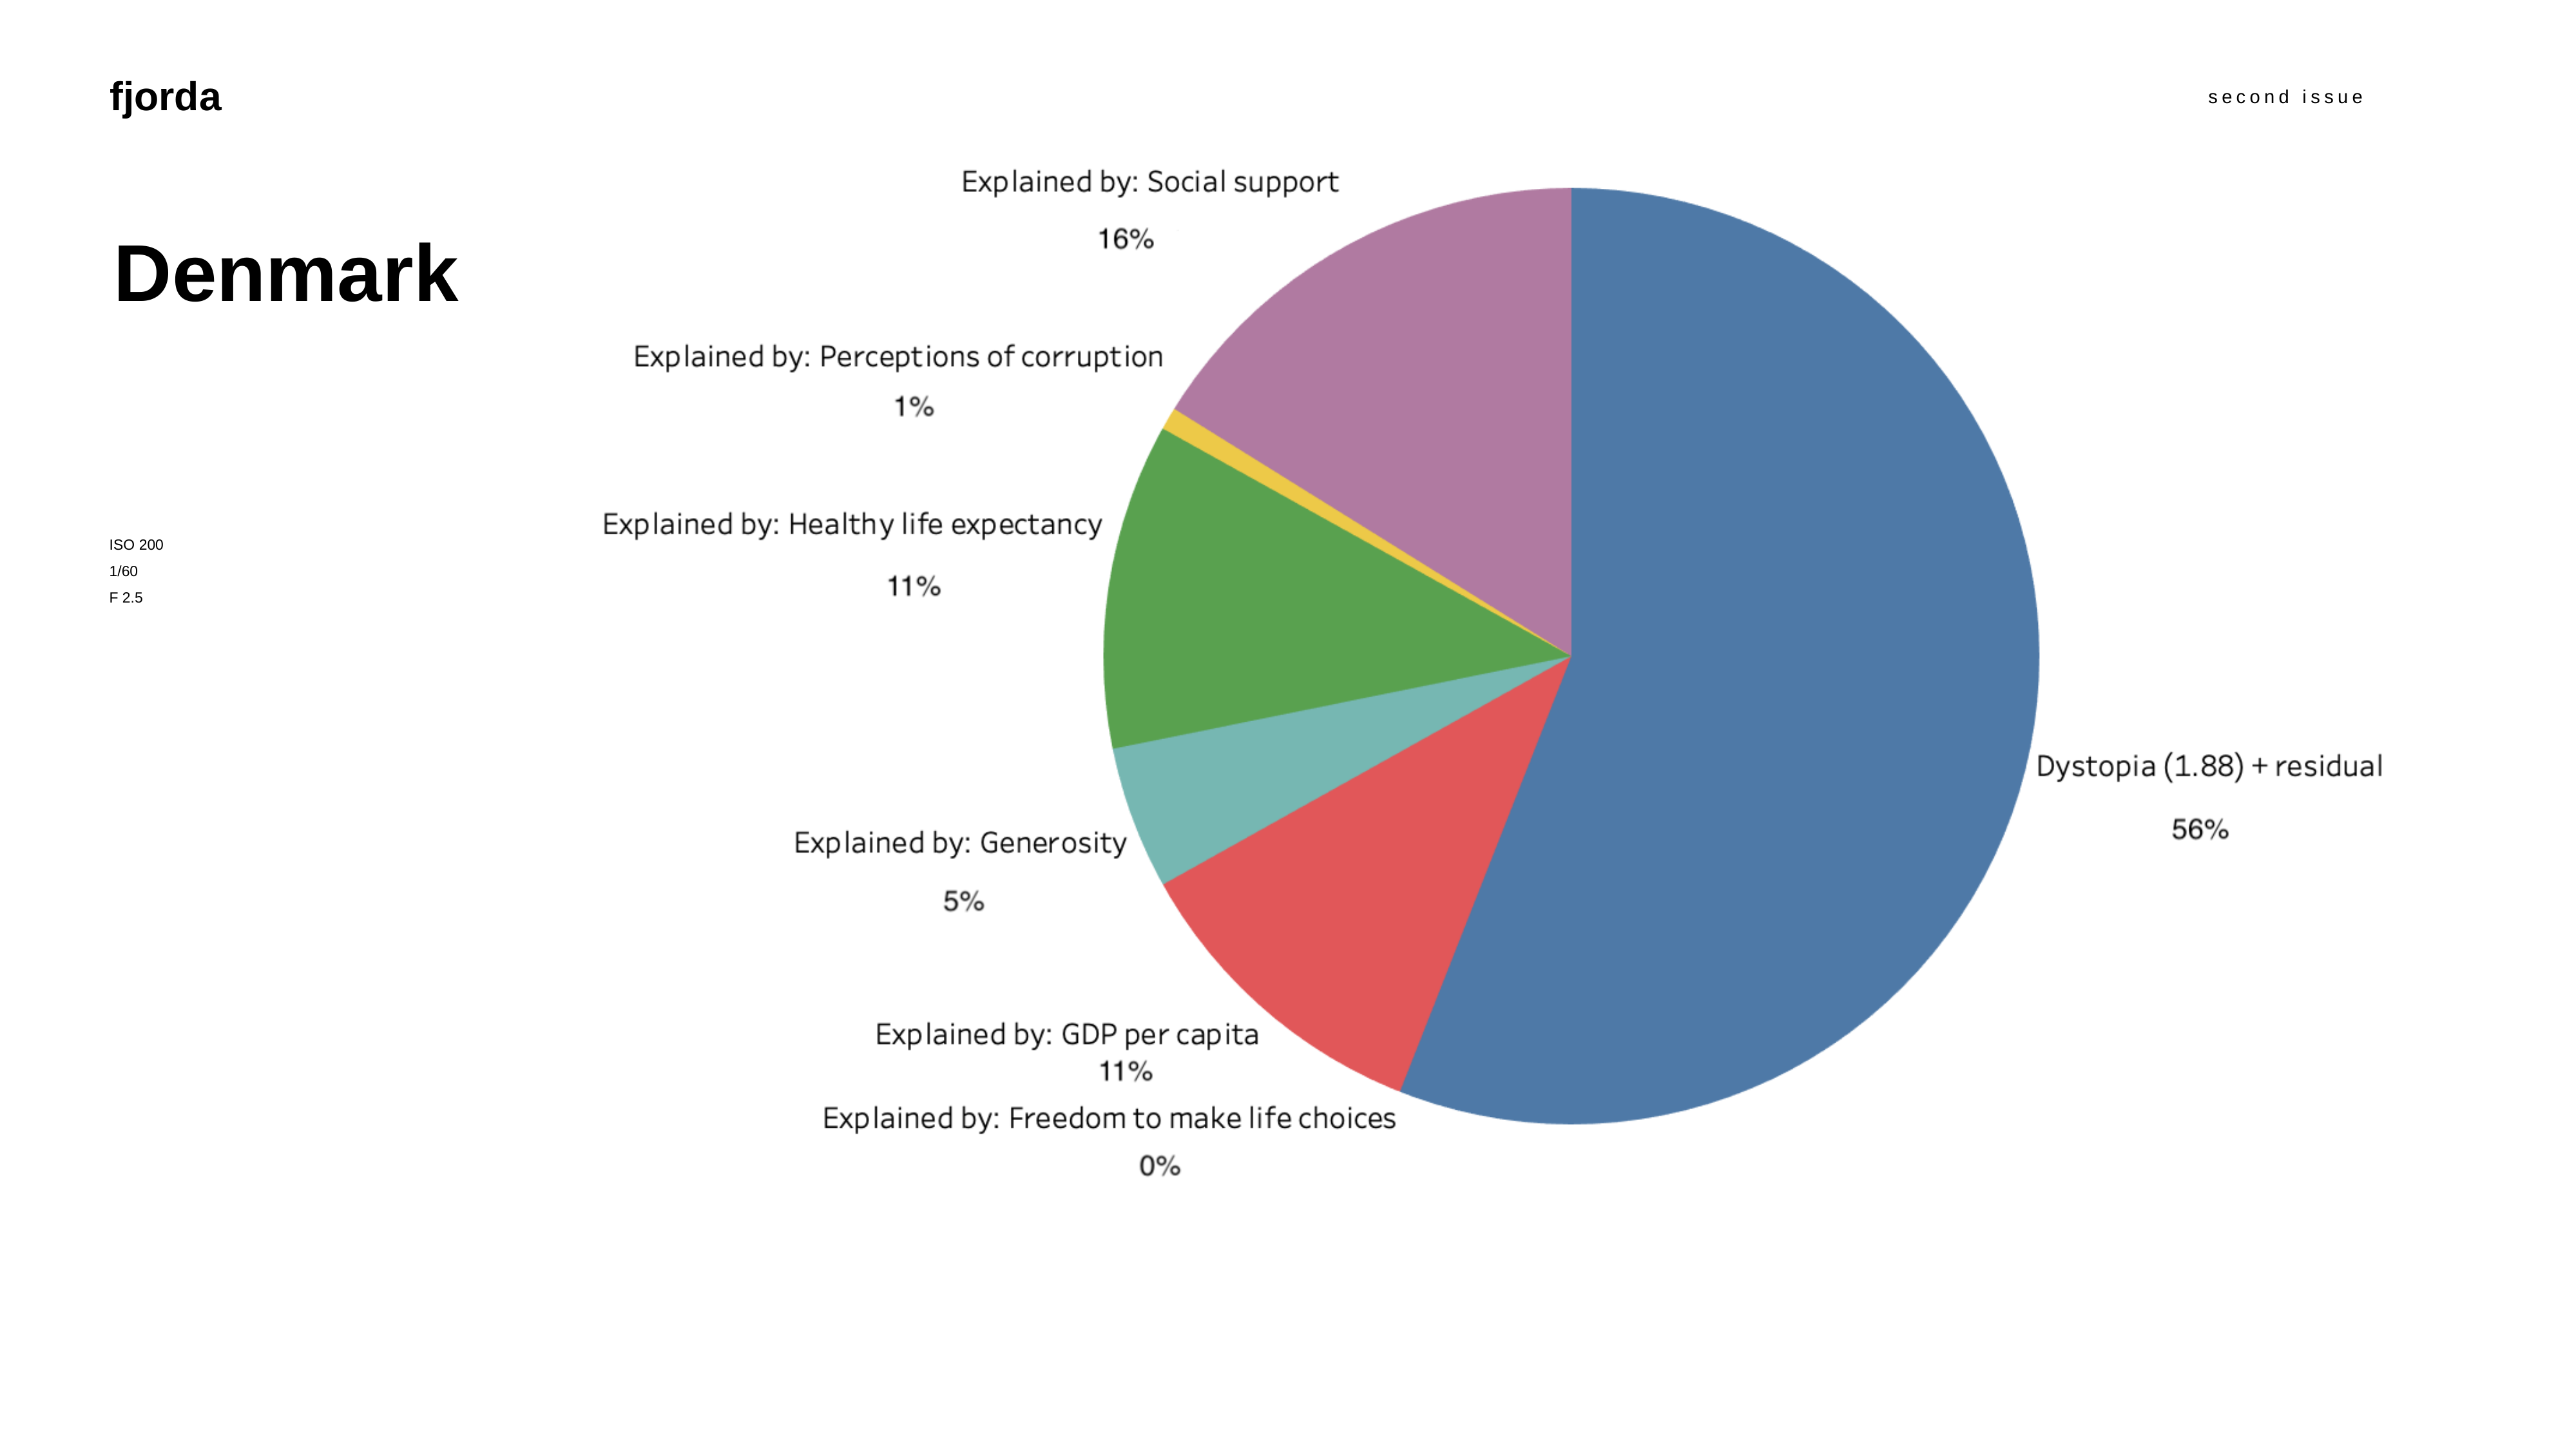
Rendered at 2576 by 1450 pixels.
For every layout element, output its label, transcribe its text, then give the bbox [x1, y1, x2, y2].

picture [590, 163, 2407, 1186]
text_box Denmark [104, 216, 468, 322]
